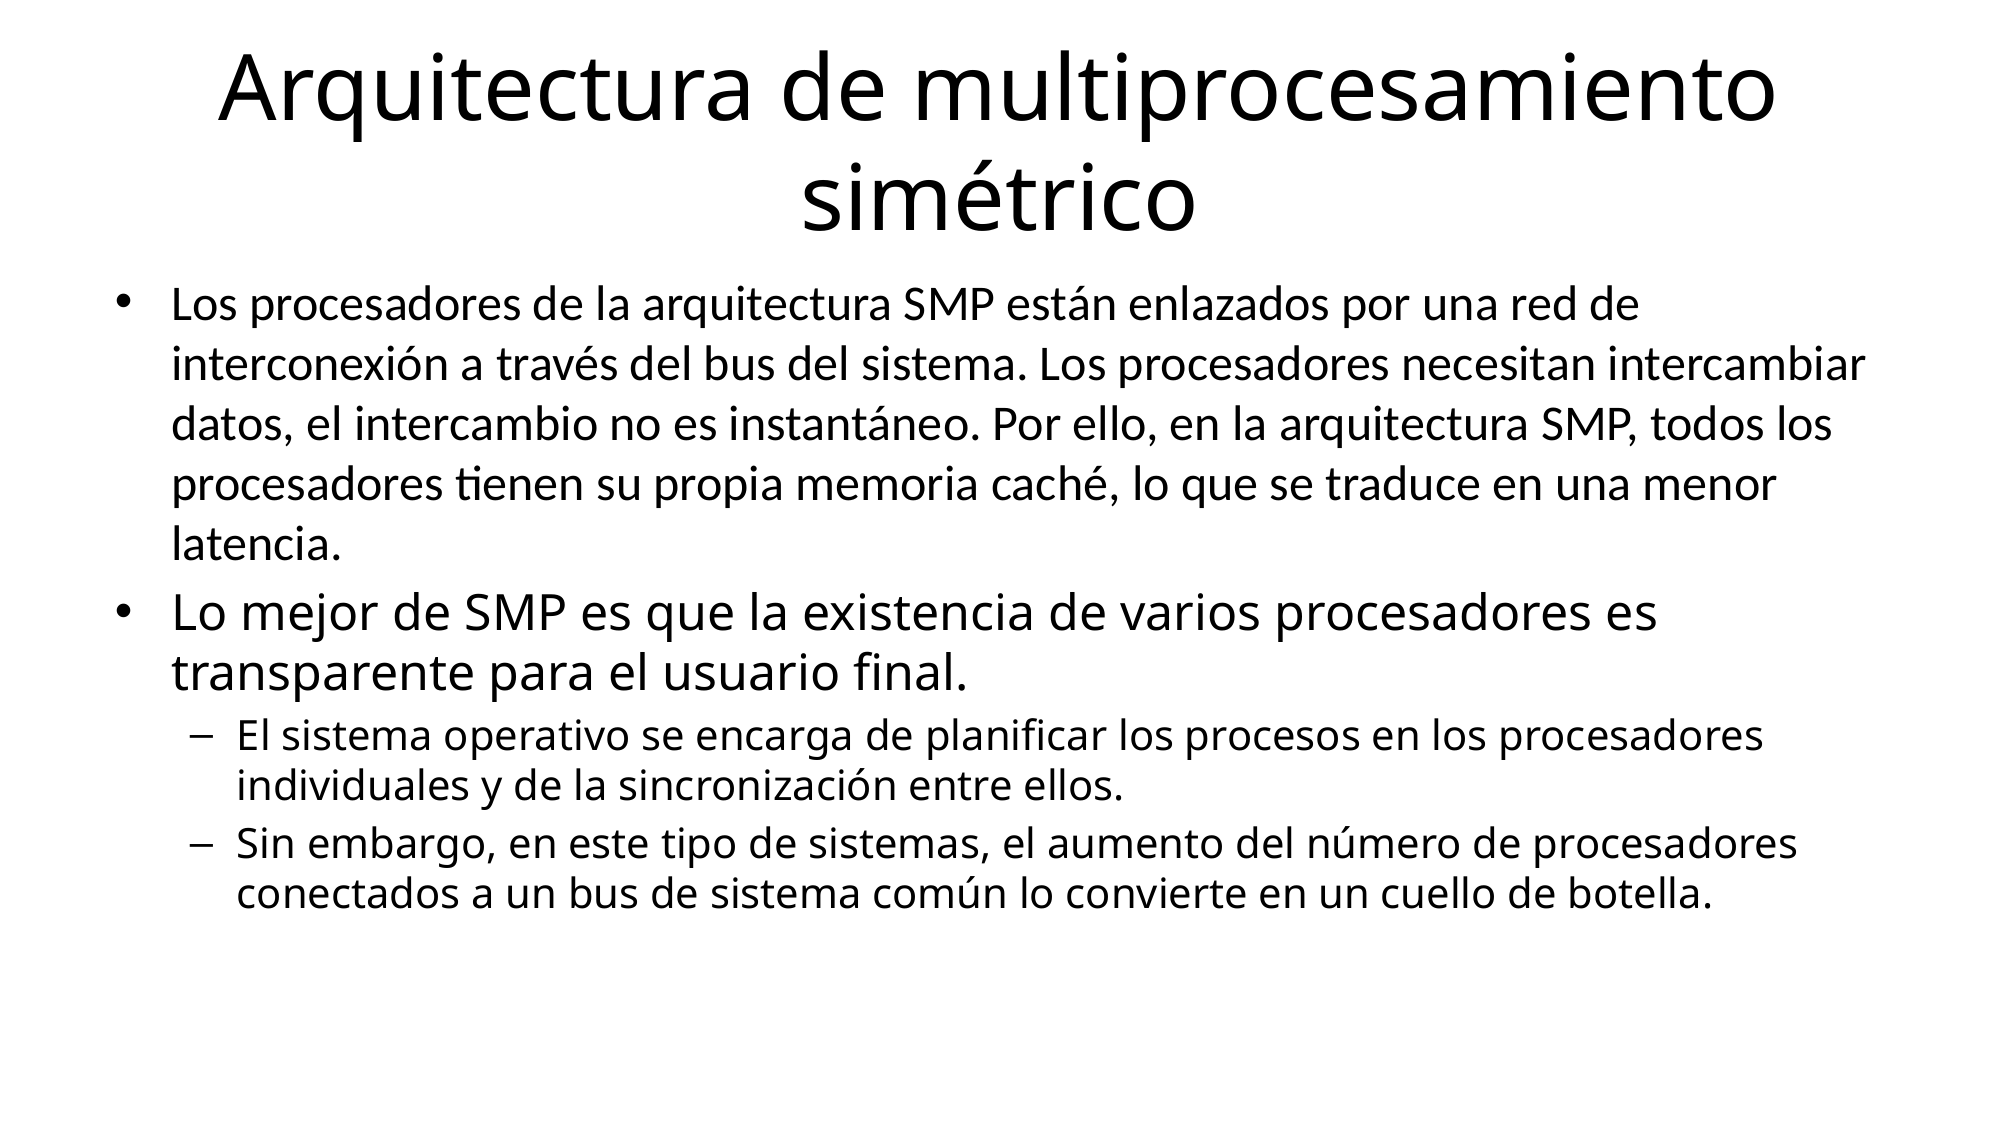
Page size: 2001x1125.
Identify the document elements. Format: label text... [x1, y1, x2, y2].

title Arquitectura de multiprocesamiento simétrico [99, 45, 1900, 233]
list Los procesadores de la arquitectura SMP están enlazados por una red de interconexión a través del bus del sistema. Los procesadores necesitan intercambiar datos, el intercambio no es instantáneo. Por ello, en la arquitectura SMP, todos los procesadores tienen su propia memoria caché, lo que se traduce en una menor latencia. Lo mejor de SMP es que la existencia de varios procesadores es transparente para el usuario final. El sistema operativo se encarga de planificar los procesos en los procesadores individuales y de la sincronización entre ellos. Sin embargo, en este tipo de sistemas, el aumento del número de procesadores conectados a un bus de sistema común lo convierte en un cuello de botella. [99, 262, 1900, 1005]
